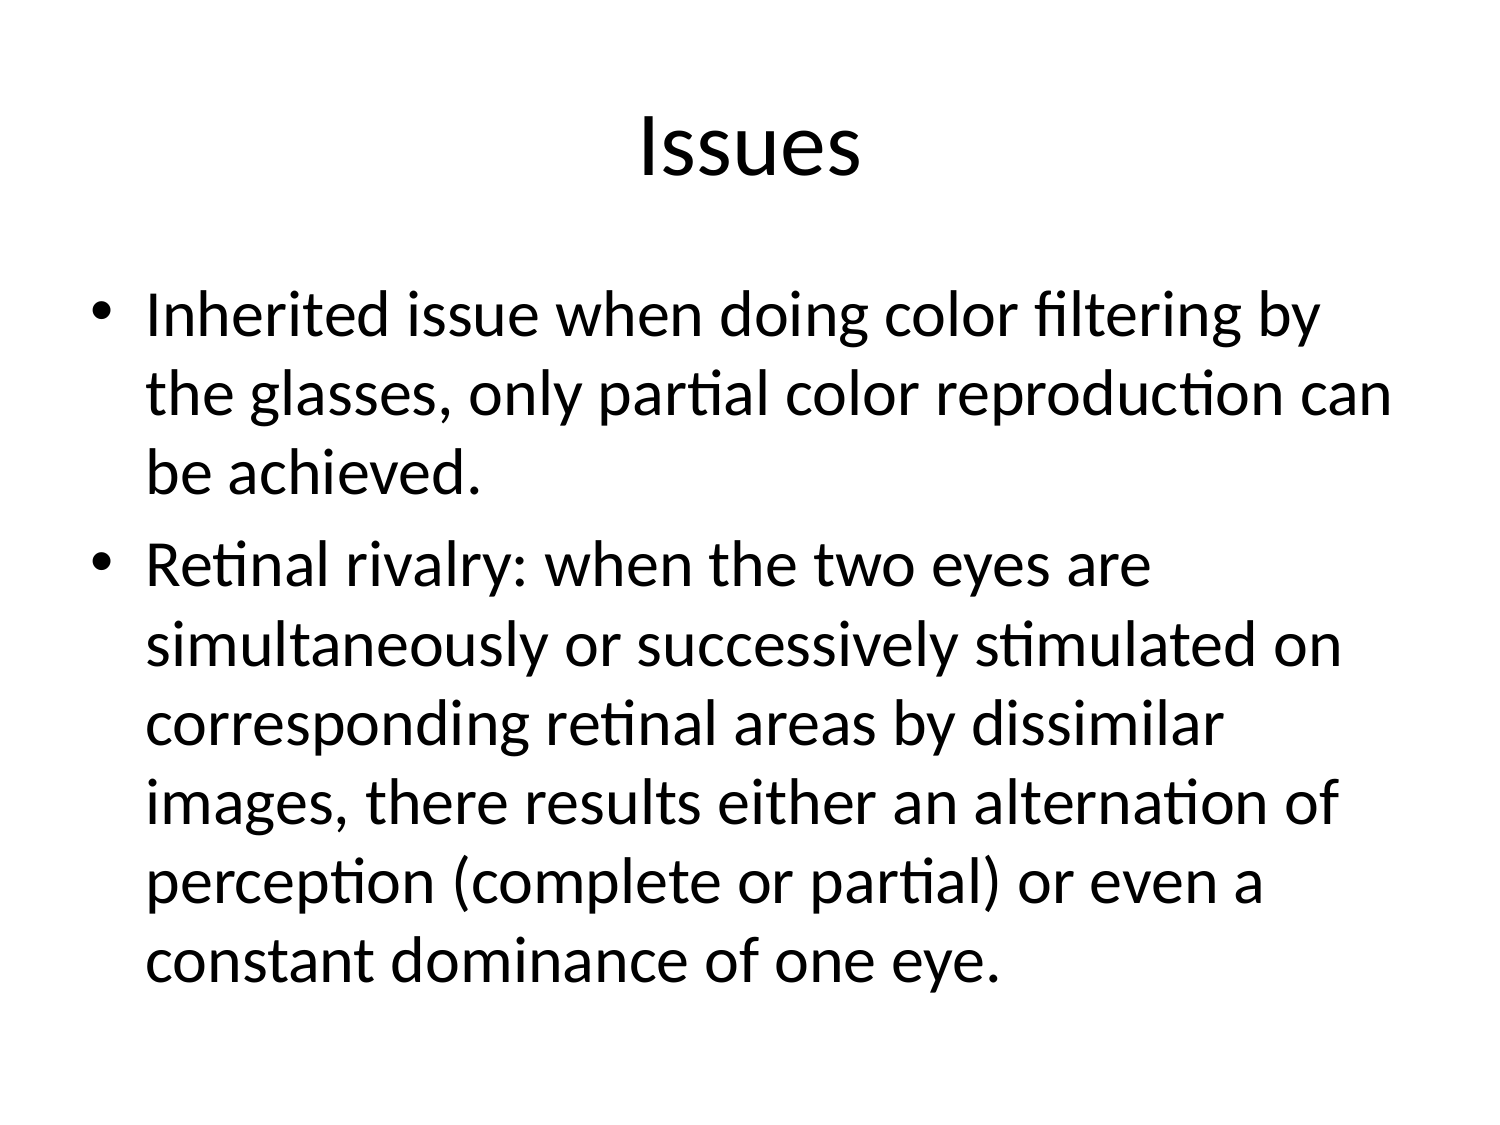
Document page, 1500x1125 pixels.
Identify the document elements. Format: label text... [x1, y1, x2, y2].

list Inherited issue when doing color filtering by the glasses, only partial color reproduction can be achieved. Retinal rivalry: when the two eyes are simultaneously or successively stimulated on corresponding retinal areas by dissimilar images, there results either an alternation of perception (complete or partial) or even a constant dominance of one eye. [75, 262, 1425, 1005]
title Issues [75, 45, 1425, 233]
